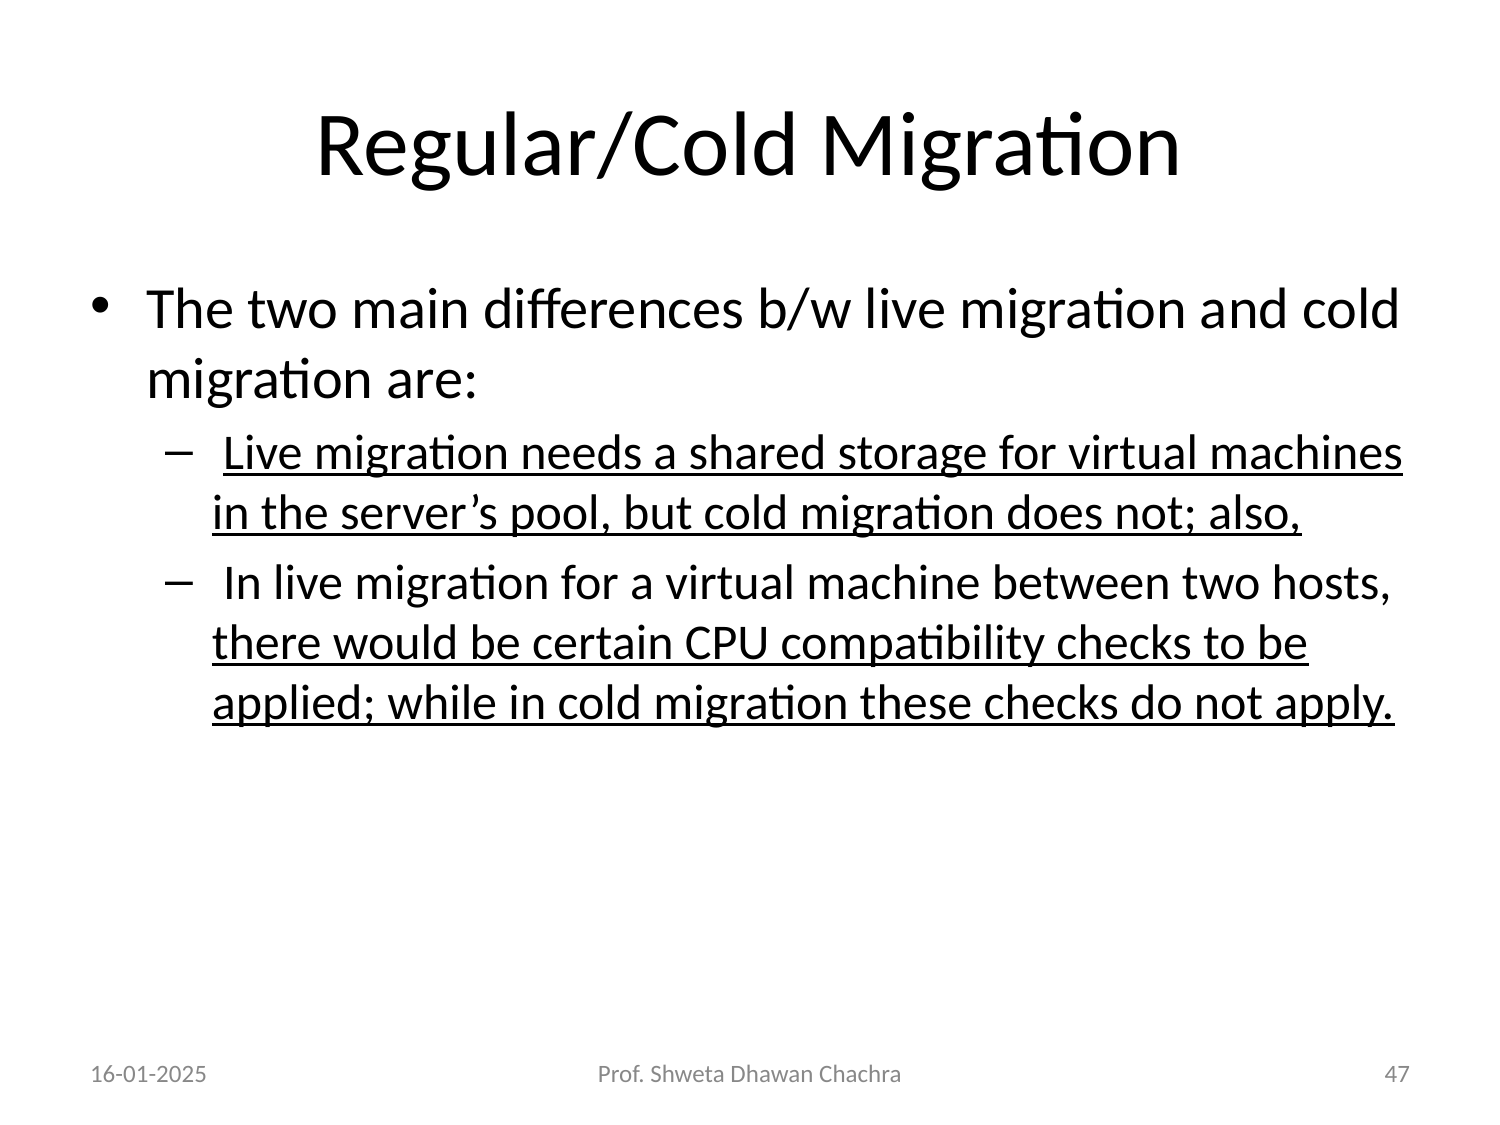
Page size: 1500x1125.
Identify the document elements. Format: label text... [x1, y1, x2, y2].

footer Prof. Shweta Dhawan Chachra [512, 1042, 988, 1103]
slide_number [75, 1042, 425, 1103]
slide_number ‹#› [1074, 1042, 1425, 1103]
list The two main differences b/w live migration and cold migration are: Live migration needs a shared storage for virtual machines in the server’s pool, but cold migration does not; also, In live migration for a virtual machine between two hosts, there would be certain CPU compatibility checks to be applied; while in cold migration these checks do not apply. [75, 262, 1425, 1005]
title Regular/Cold Migration [75, 45, 1425, 233]
